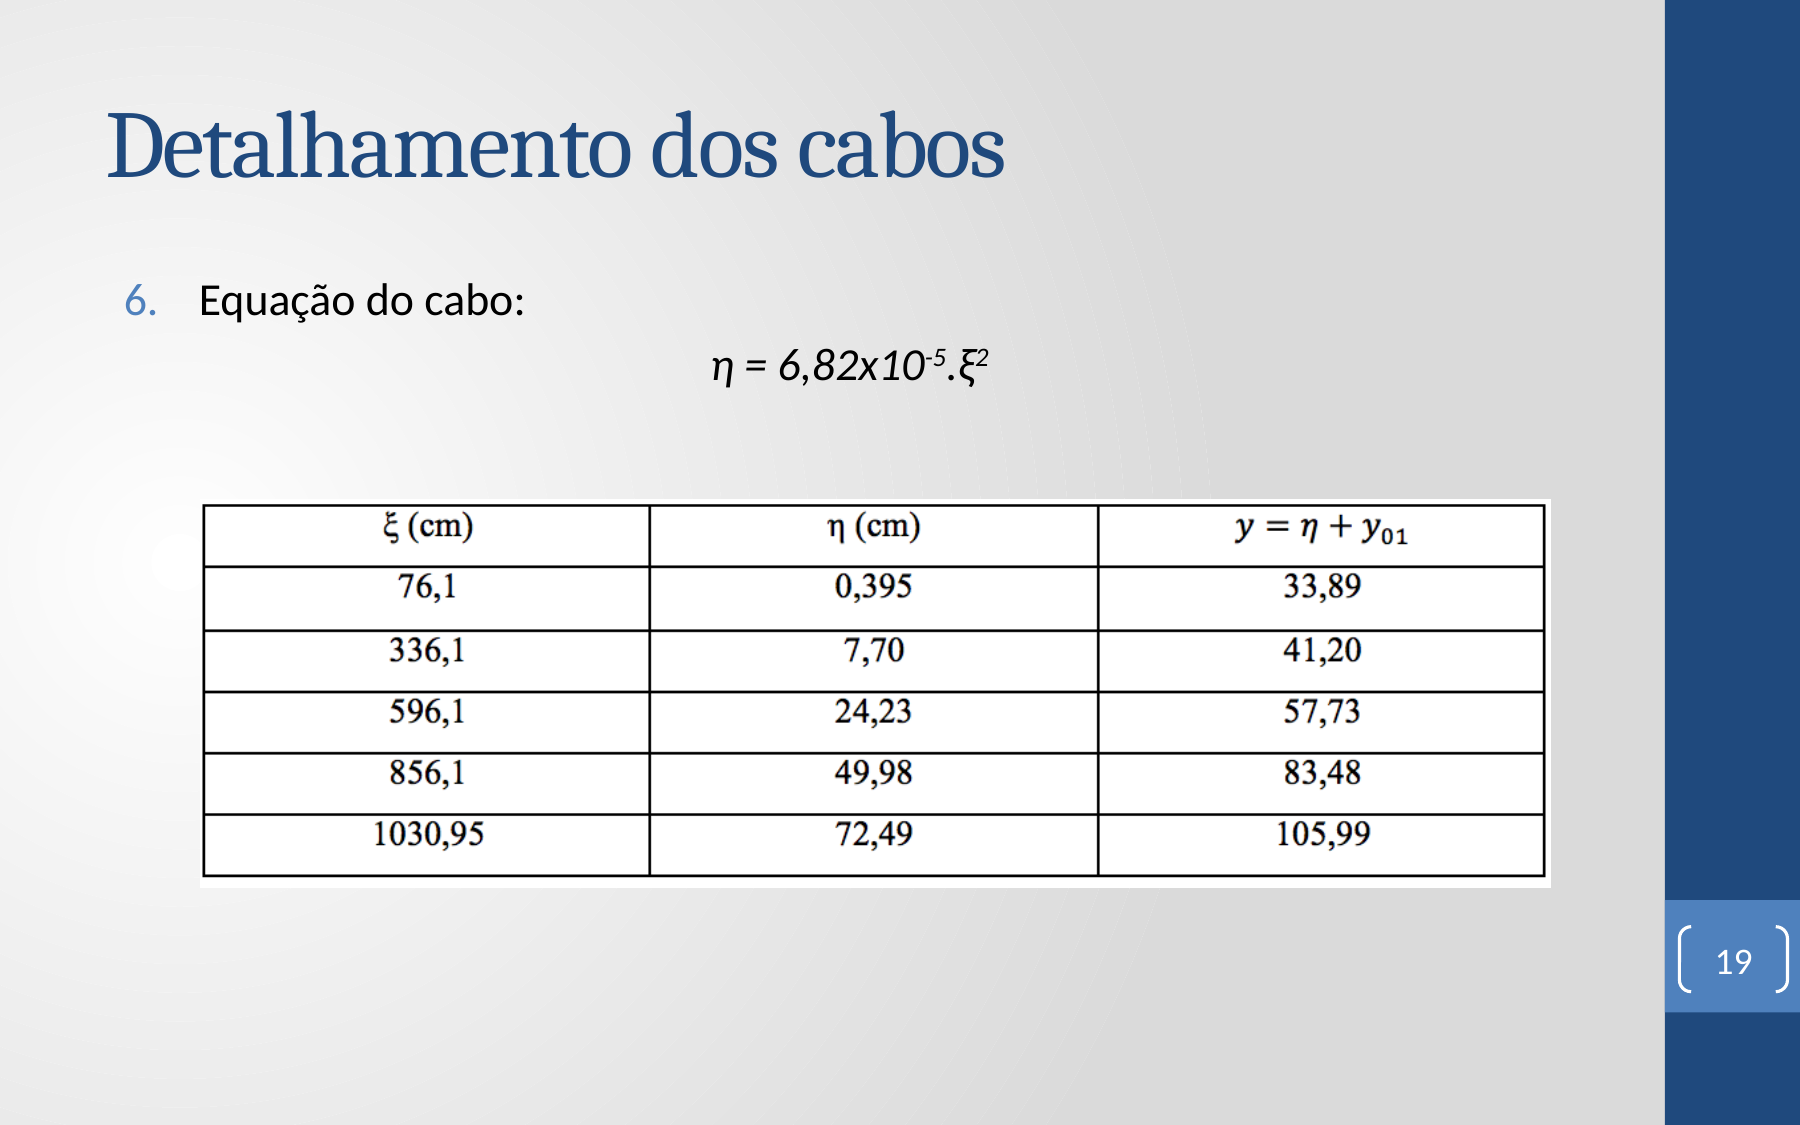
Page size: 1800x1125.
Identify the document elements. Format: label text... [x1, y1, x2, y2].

slide_number 19 [1677, 925, 1790, 994]
title Detalhamento dos cabos [90, 45, 1590, 233]
picture [199, 499, 1552, 888]
list Equação do cabo: η = 6,82x10-5.ξ2 [90, 262, 1590, 1050]
